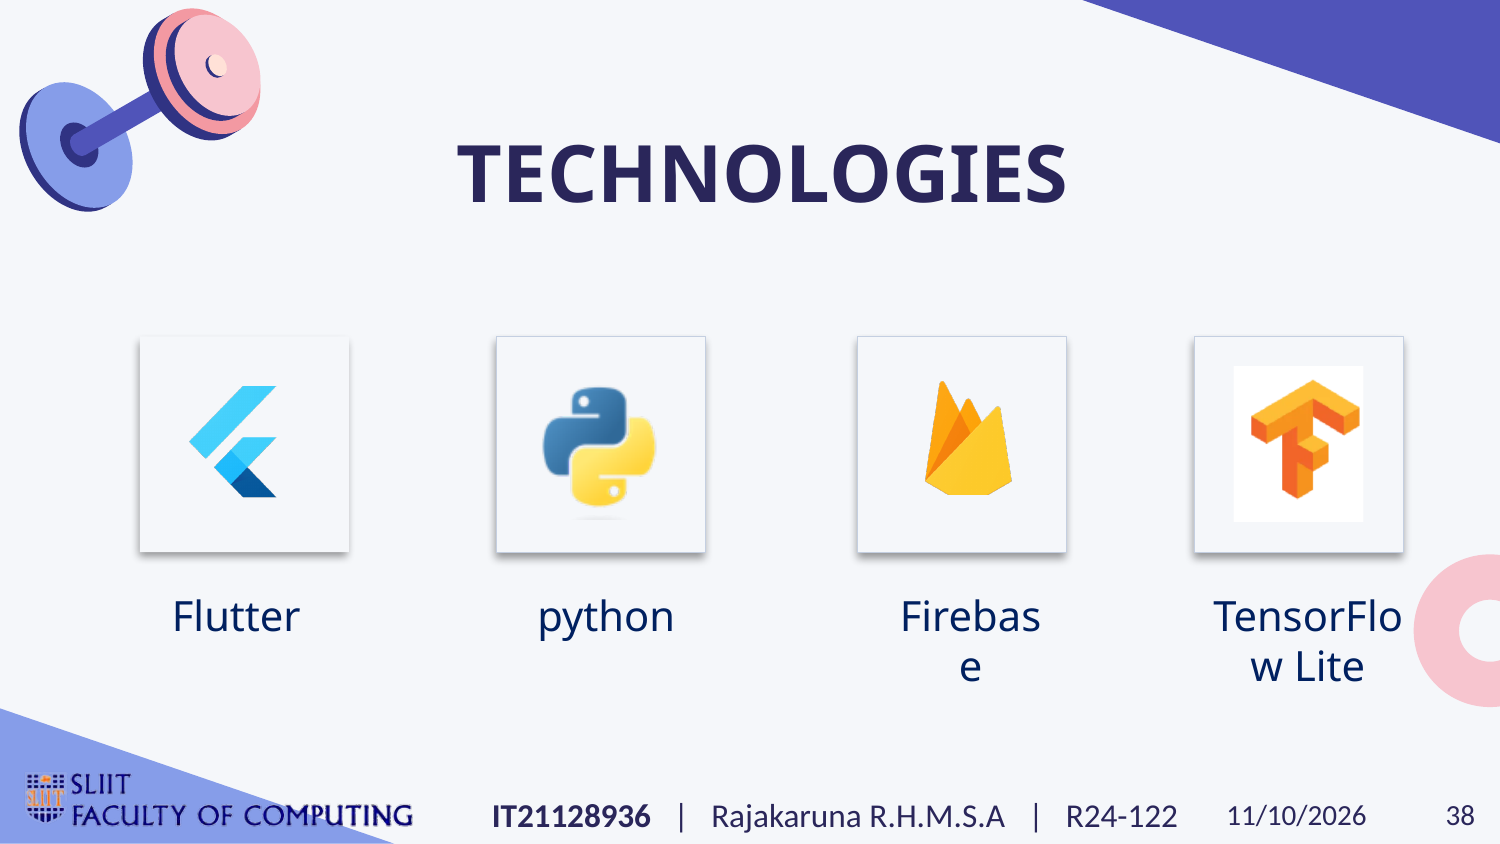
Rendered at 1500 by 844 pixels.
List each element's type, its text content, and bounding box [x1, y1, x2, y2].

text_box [139, 336, 350, 553]
slide_number 38 [1424, 783, 1491, 844]
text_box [1193, 336, 1404, 553]
text_box IT21128936 | Rajakaruna R.H.M.S.A | R24-122 [475, 782, 1307, 844]
picture [0, 736, 422, 844]
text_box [12, 0, 268, 221]
text_box TensorFlow Lite [1196, 582, 1419, 698]
text_box Flutter [141, 582, 331, 648]
text_box Firebase [876, 582, 1066, 698]
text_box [496, 336, 706, 553]
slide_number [1196, 784, 1397, 844]
title TECHNOLOGIES [271, 108, 1395, 203]
text_box python [511, 582, 701, 648]
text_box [857, 336, 1067, 553]
